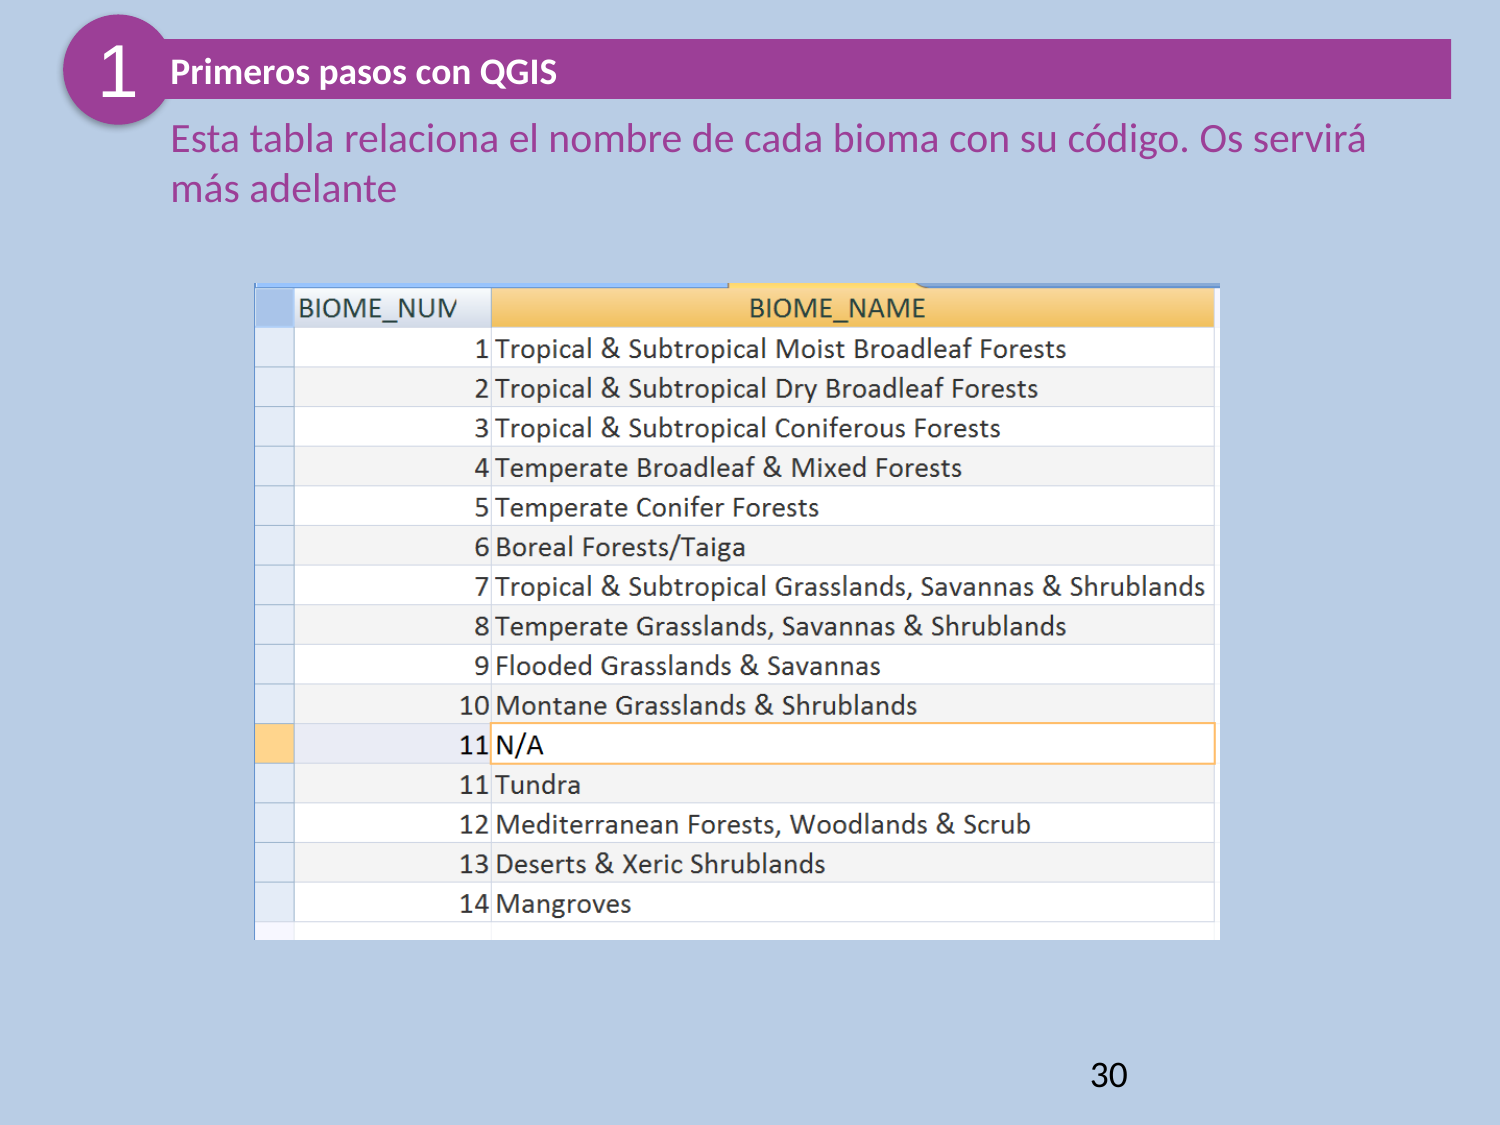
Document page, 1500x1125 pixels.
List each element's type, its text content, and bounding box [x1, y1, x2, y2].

slide_number 30 [1074, 1042, 1425, 1103]
text_box Esta tabla relaciona el nombre de cada bioma con su código. Os servirá más adelante [155, 103, 1452, 219]
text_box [62, 14, 174, 125]
text_box Primeros pasos con QGIS [178, 39, 1452, 99]
picture [254, 282, 1220, 940]
